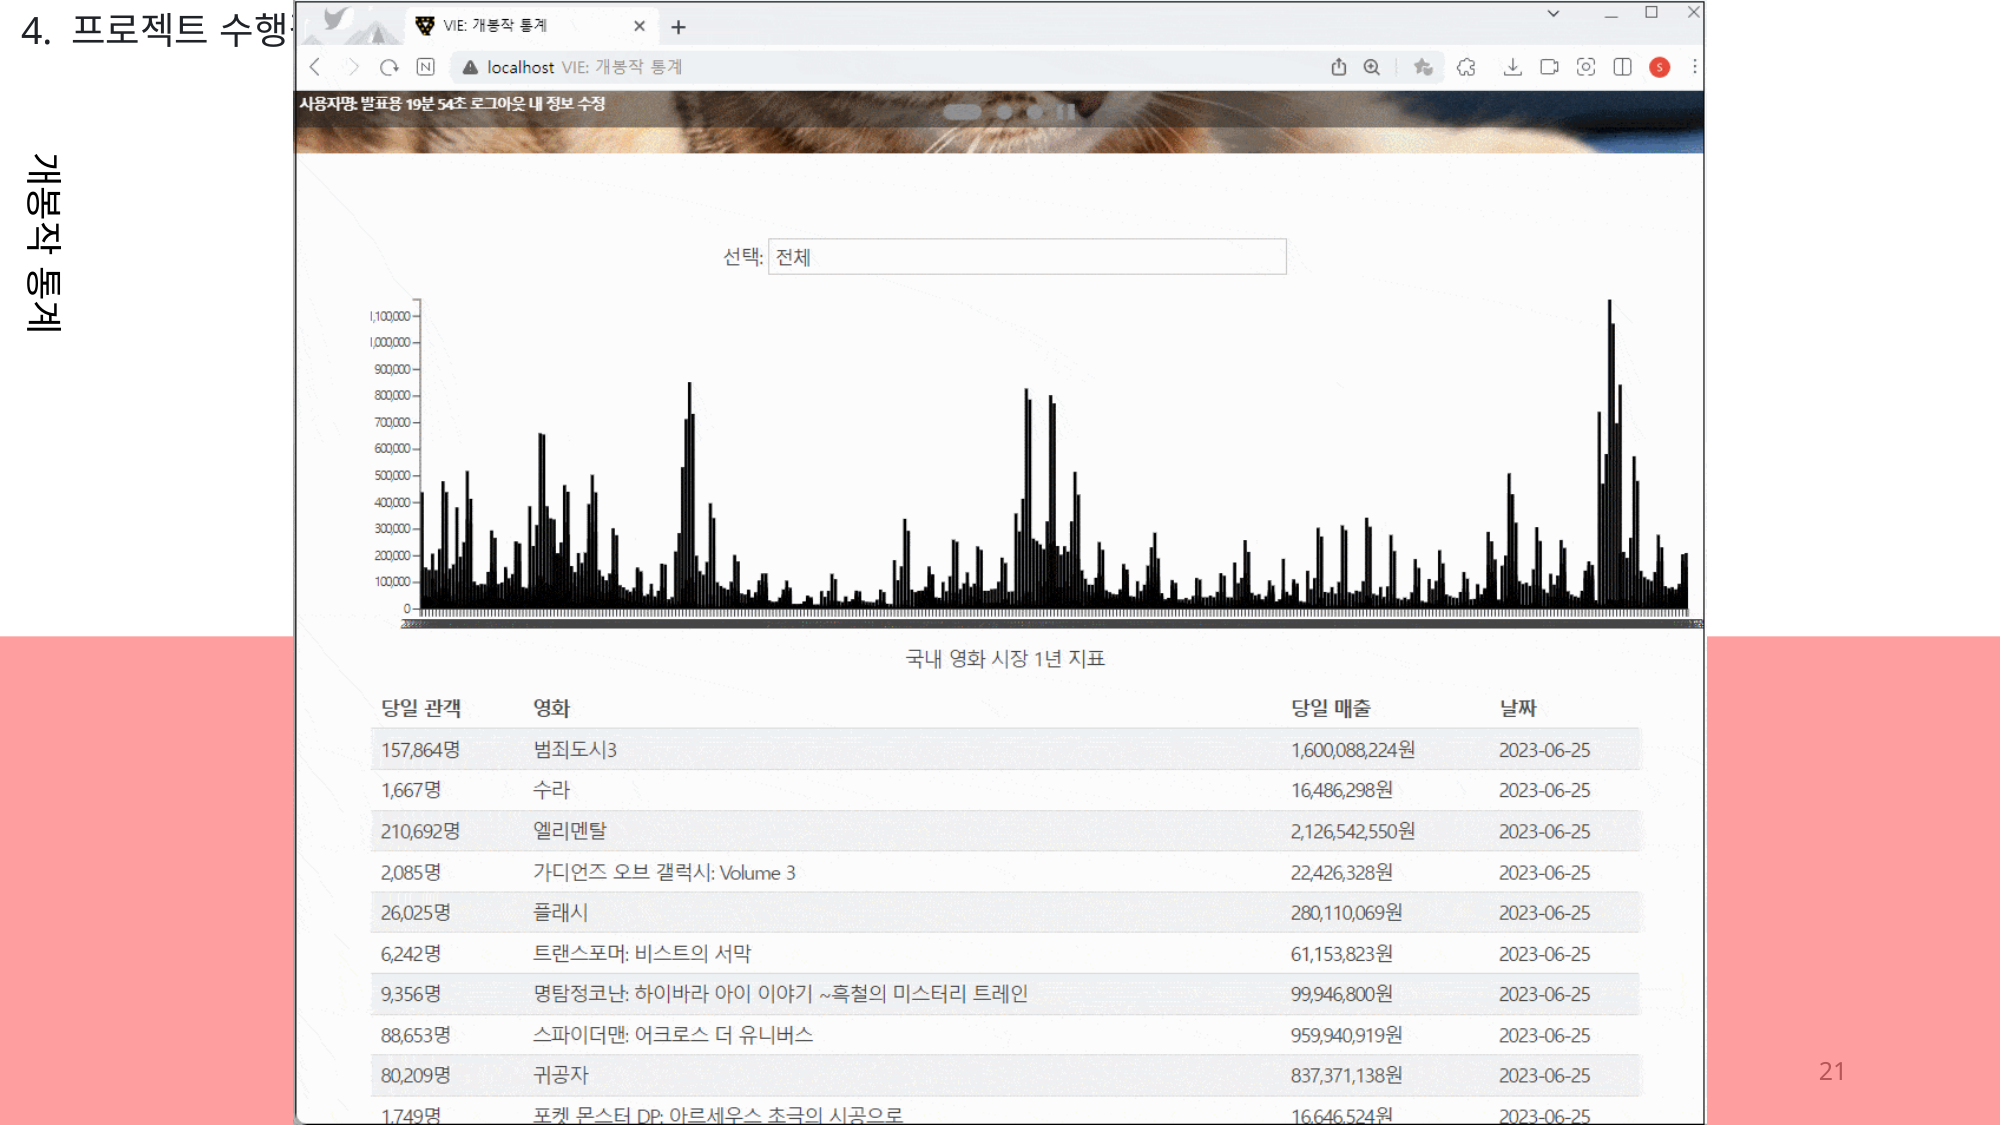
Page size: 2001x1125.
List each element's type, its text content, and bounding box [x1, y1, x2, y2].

text_box [1707, 635, 2000, 1125]
picture [293, 0, 1707, 1125]
text_box 개봉작 통계 [0, 137, 76, 368]
text_box 4. 프로젝트 수행결과 [6, 0, 293, 60]
slide_number 21 [1707, 1042, 1863, 1103]
text_box [0, 635, 293, 1125]
